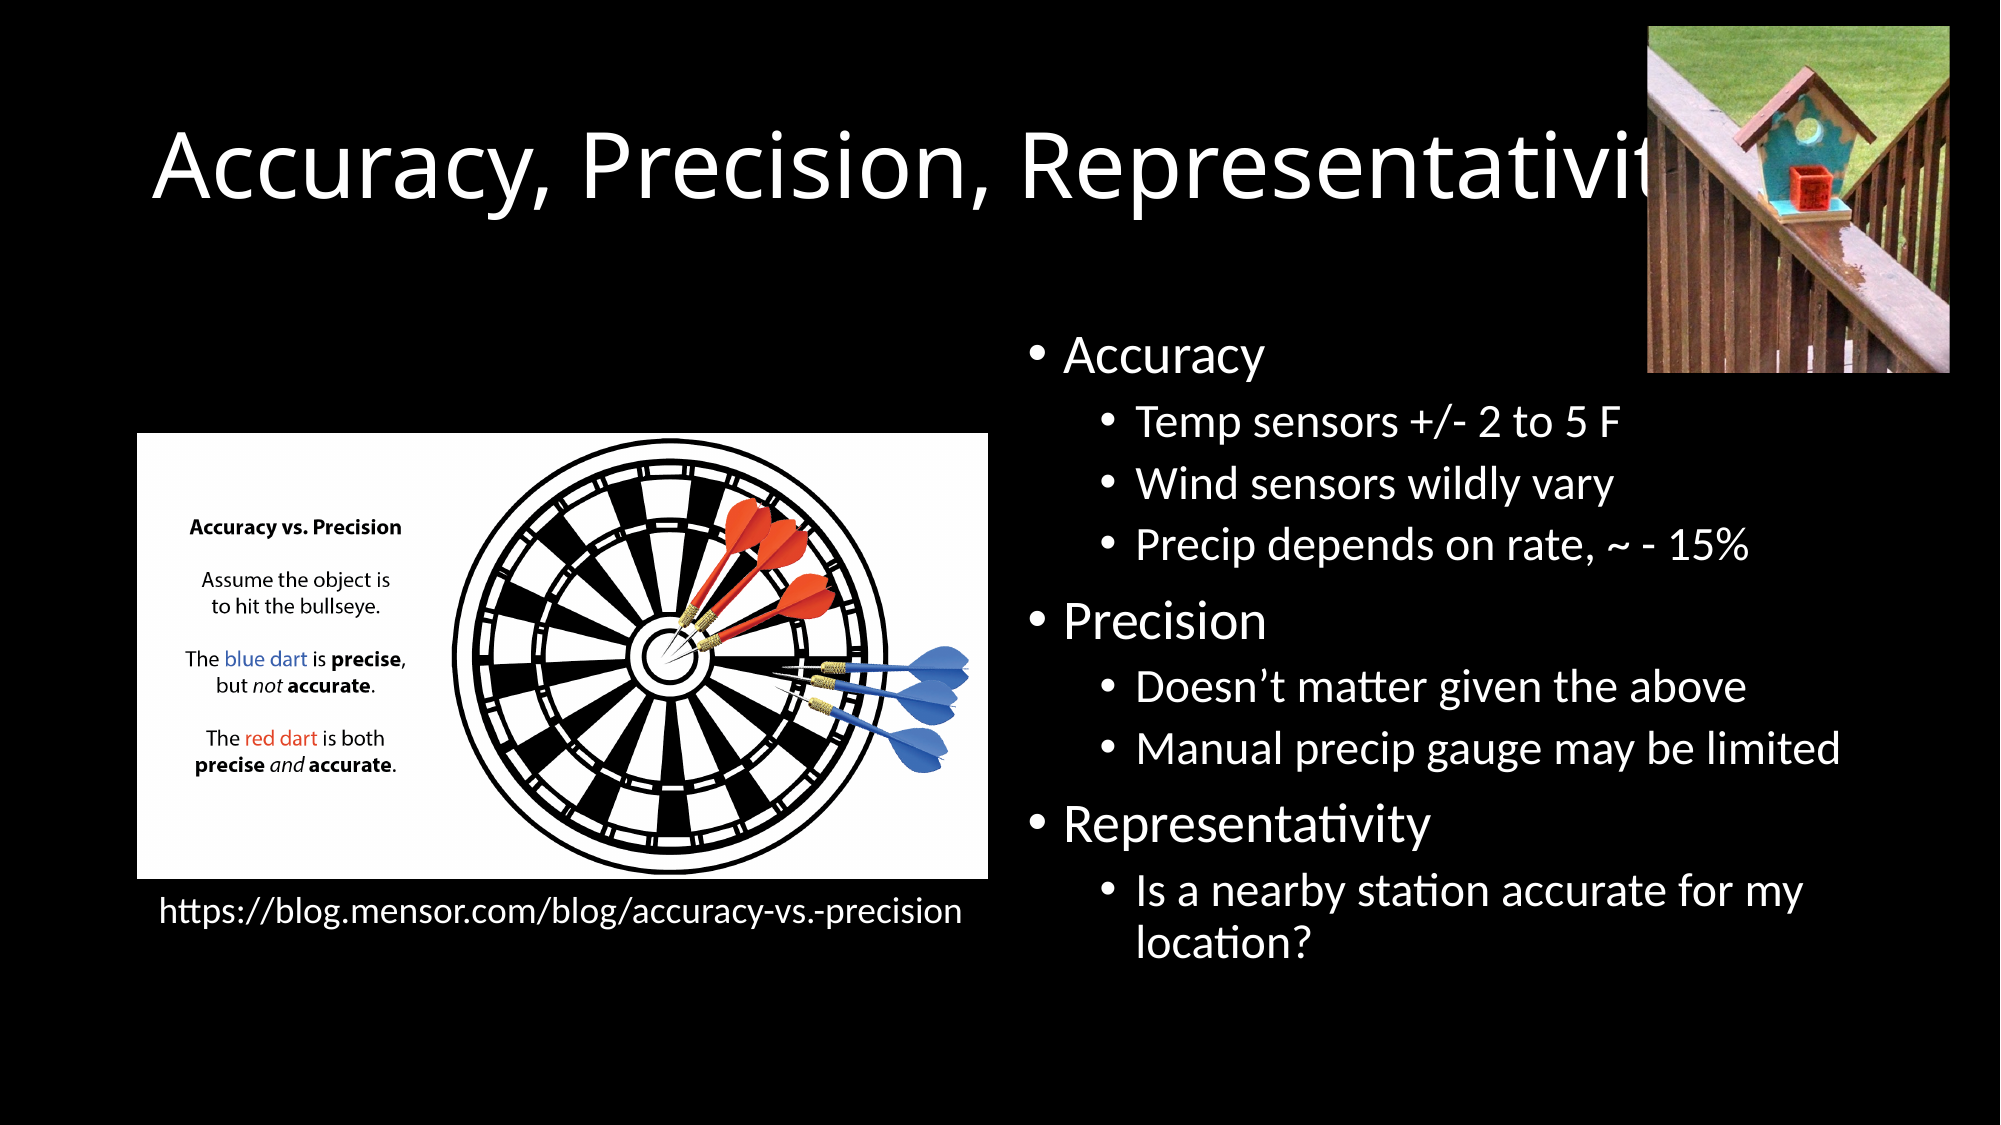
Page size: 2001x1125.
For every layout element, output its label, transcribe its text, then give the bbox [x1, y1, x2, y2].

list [137, 433, 988, 880]
list Accuracy Temp sensors +/- 2 to 5 F Wind sensors wildly vary Precip depends on rate, ~ - 15% Precision Doesn’t matter given the above Manual precip gauge may be limited Representativity Is a nearby station accurate for my location? [1012, 318, 1863, 1032]
text_box https://blog.mensor.com/blog/accuracy-vs.-precision [144, 880, 979, 939]
title Accuracy, Precision, Representativity [137, 59, 1647, 278]
picture [1647, 26, 1950, 373]
